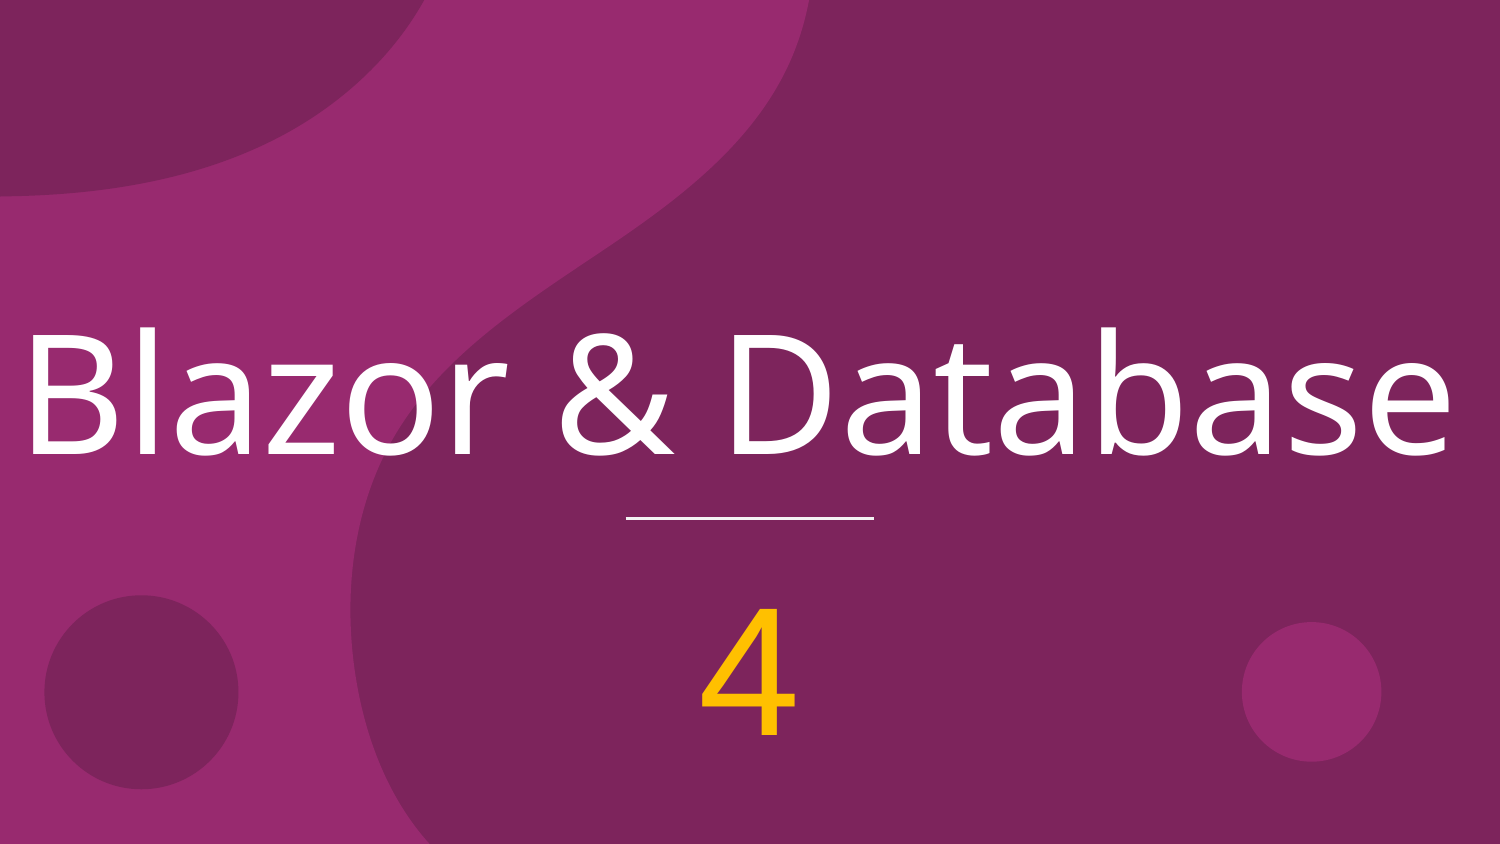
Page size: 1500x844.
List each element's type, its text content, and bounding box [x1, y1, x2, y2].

text_box 4 [0, 552, 1500, 788]
subtitle Blazor & Database [0, 157, 1476, 503]
